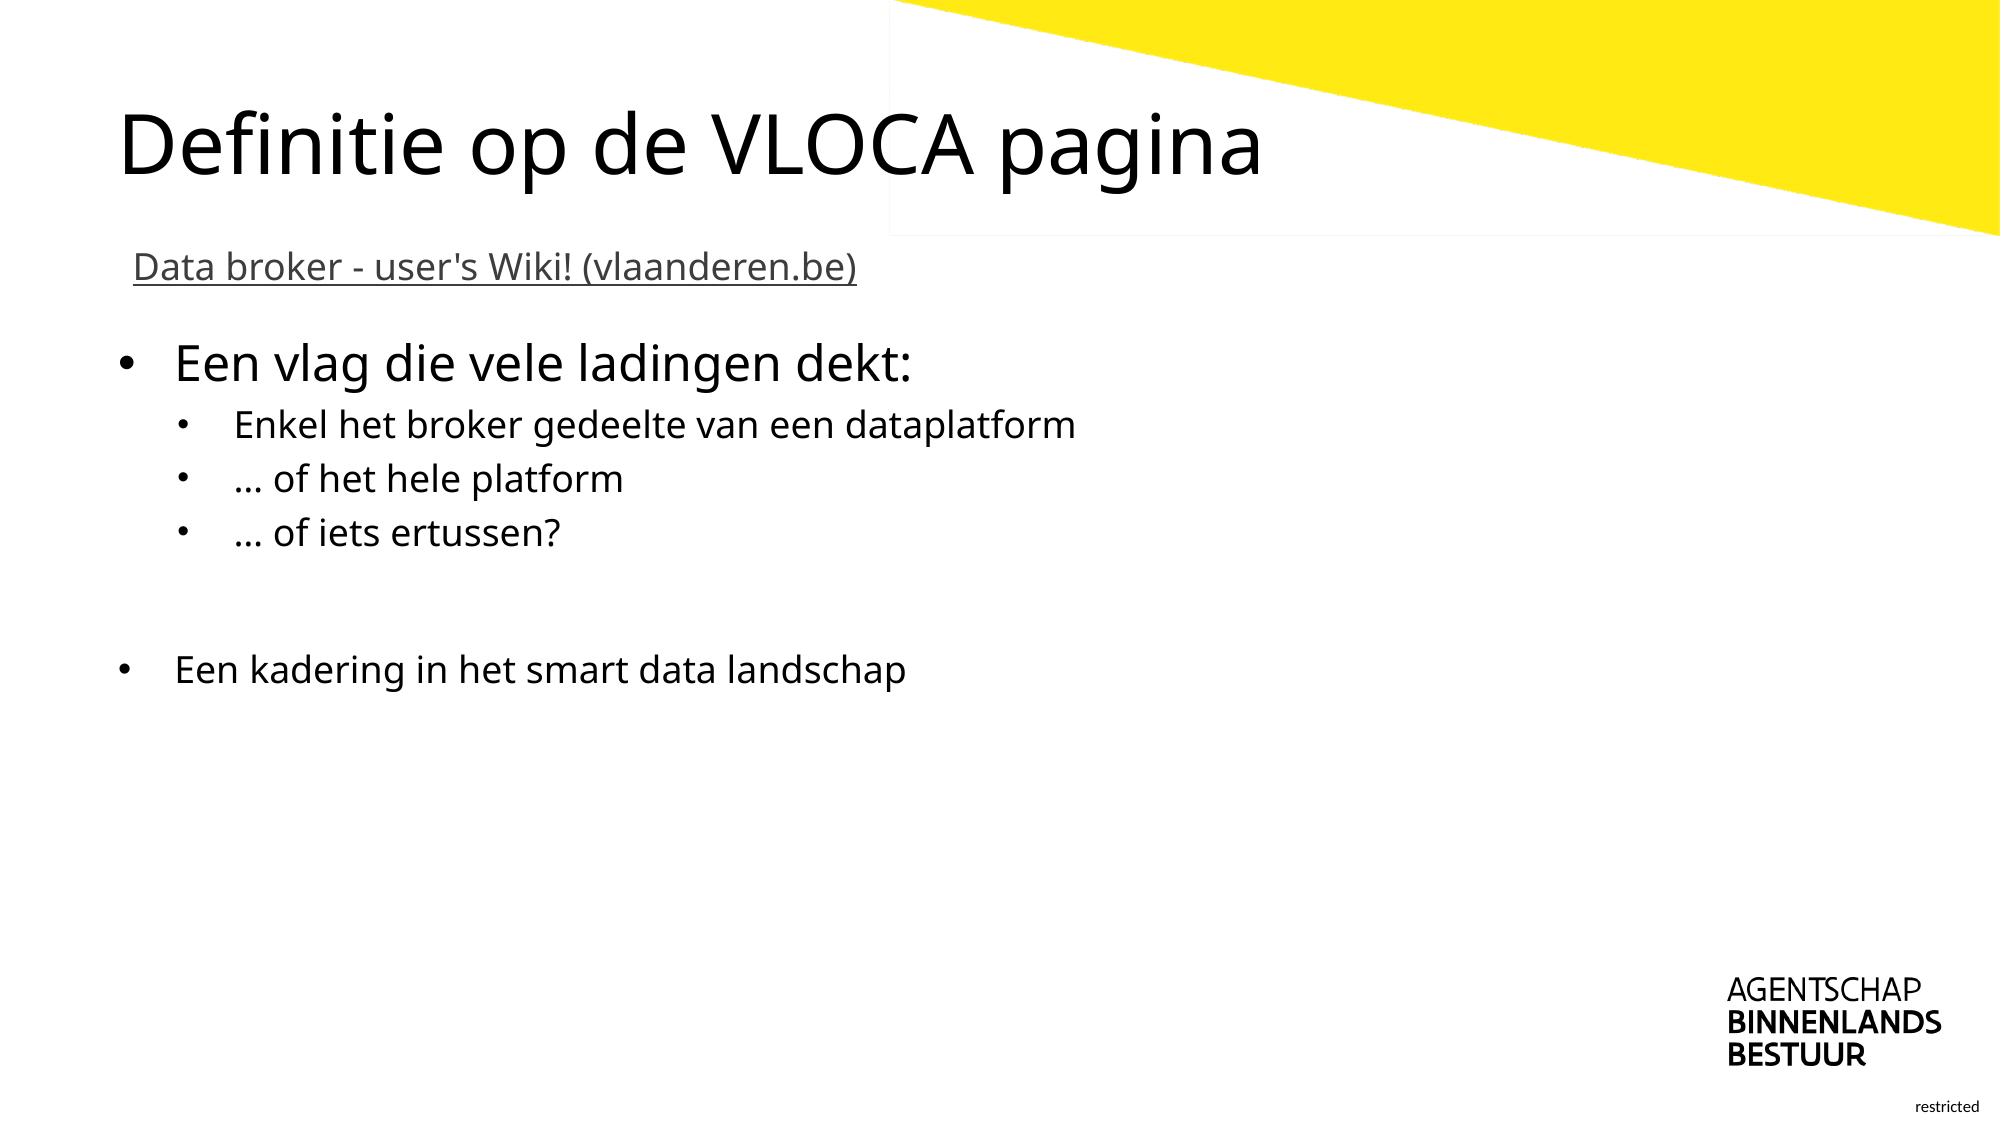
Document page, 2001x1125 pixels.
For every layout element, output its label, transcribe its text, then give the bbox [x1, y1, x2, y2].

text_box Data broker - user's Wiki! (vlaanderen.be) [117, 235, 1118, 302]
picture [1726, 977, 1942, 1066]
title Definitie op de VLOCA pagina [117, 58, 1882, 236]
picture [889, 0, 2000, 236]
list Een vlag die vele ladingen dekt: Enkel het broker gedeelte van een dataplatform … of het hele platform … of iets ertussen? Een kadering in het smart data landschap [118, 319, 1882, 970]
